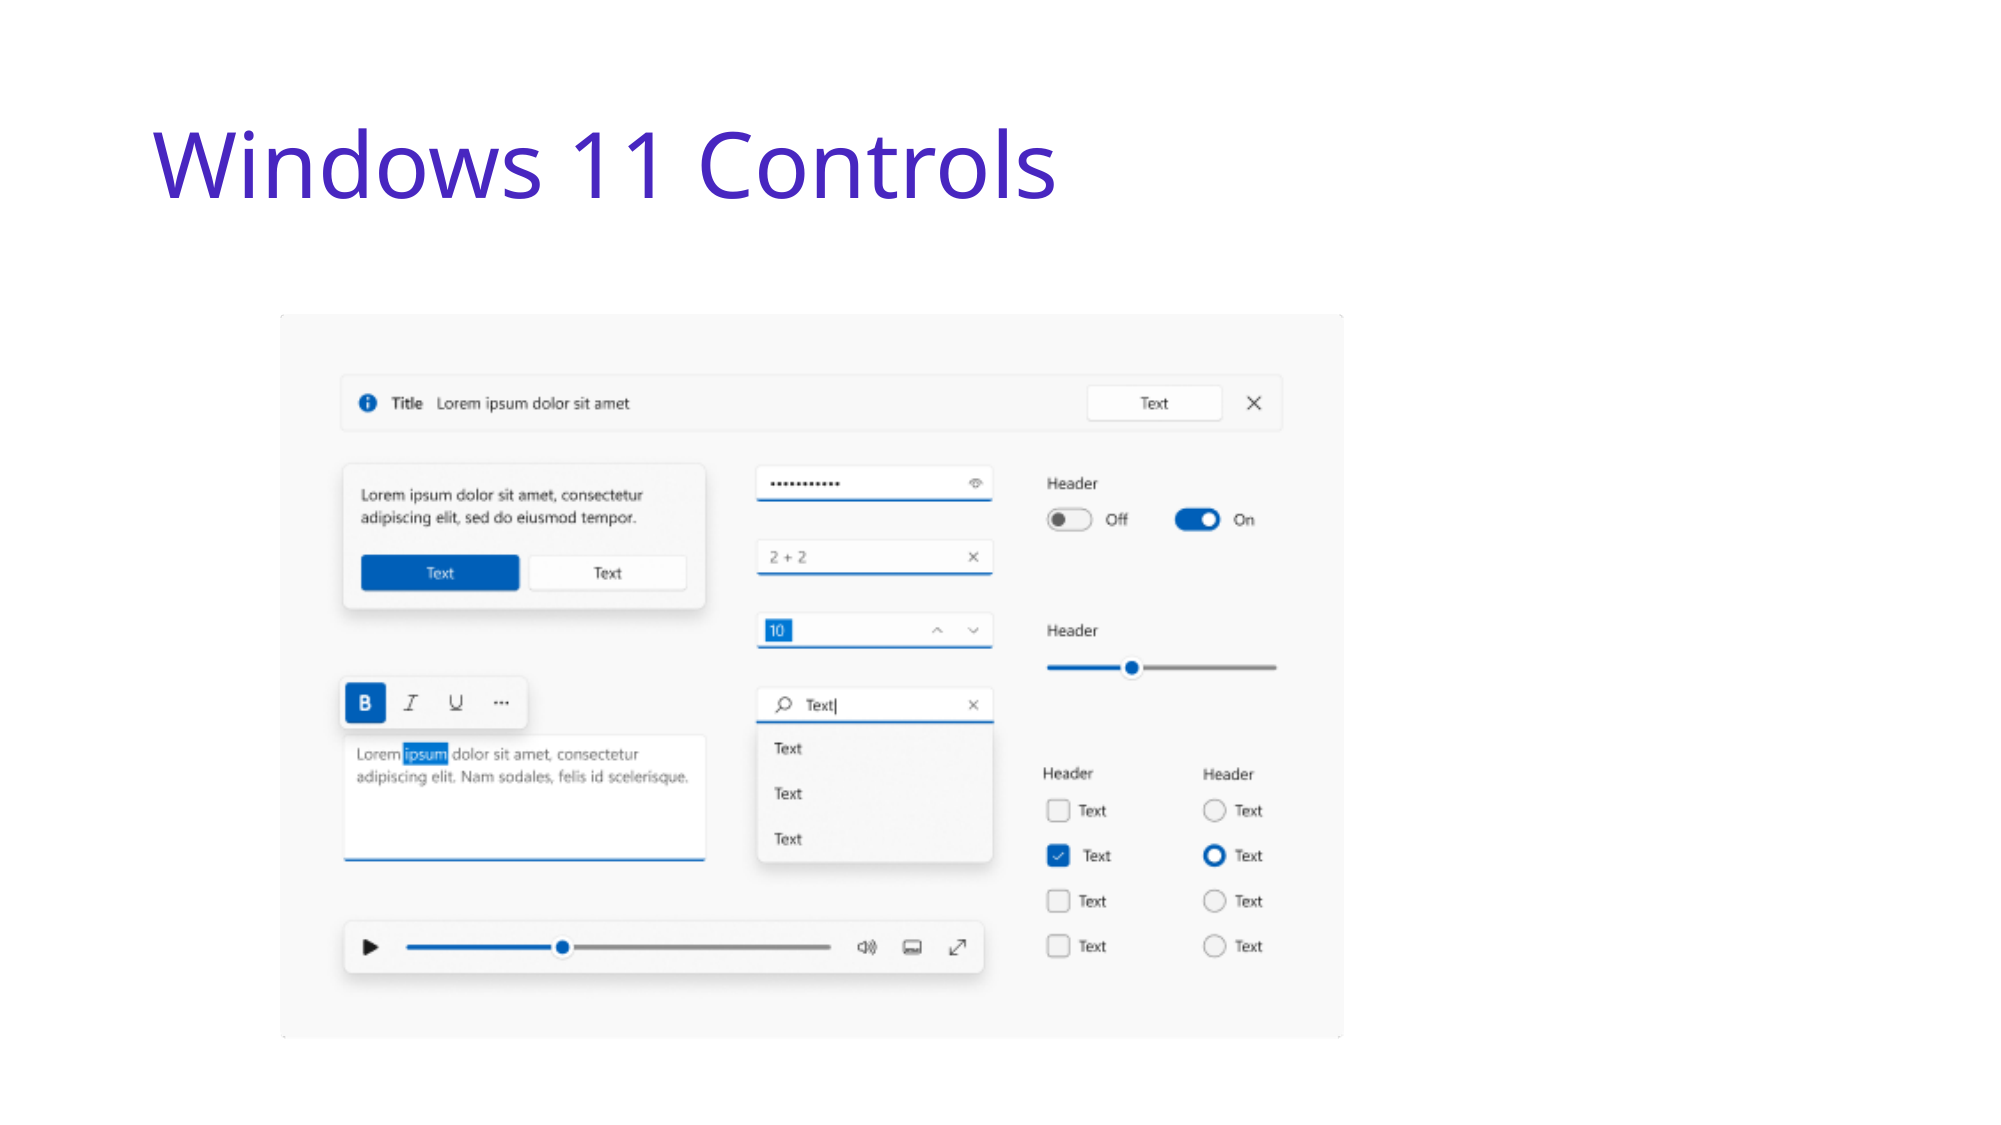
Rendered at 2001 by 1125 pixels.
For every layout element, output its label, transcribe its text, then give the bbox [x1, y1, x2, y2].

title Windows 11 Controls [137, 59, 1863, 278]
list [280, 314, 1344, 1039]
